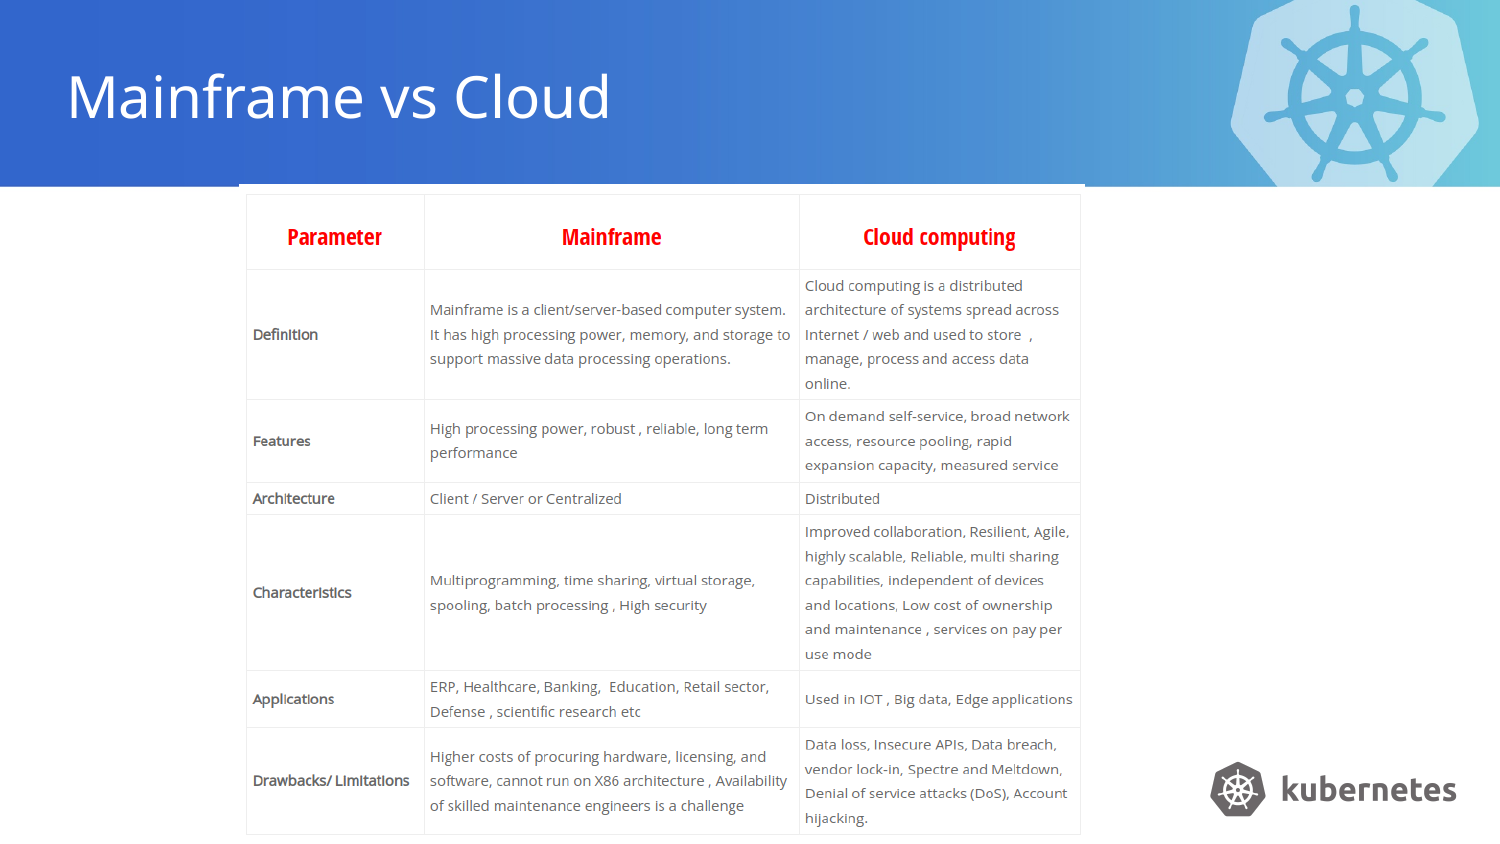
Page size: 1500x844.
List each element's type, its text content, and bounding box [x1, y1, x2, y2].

picture [0, 0, 1500, 844]
title Mainframe vs Cloud [51, 48, 1449, 142]
